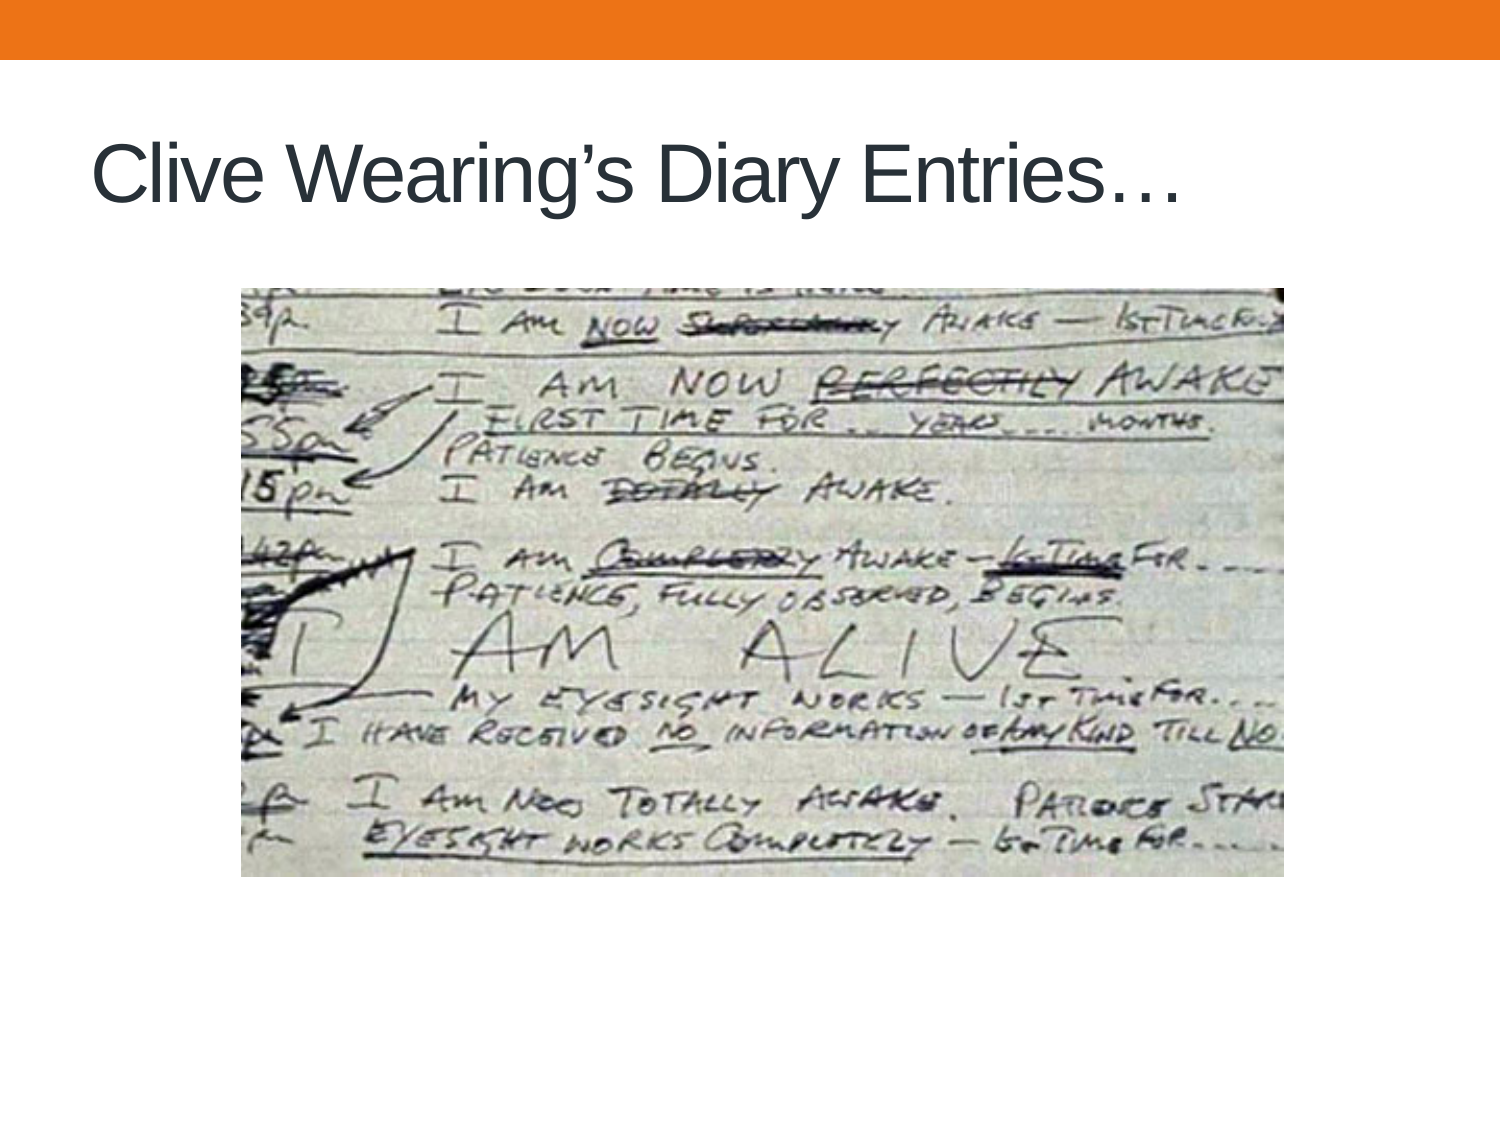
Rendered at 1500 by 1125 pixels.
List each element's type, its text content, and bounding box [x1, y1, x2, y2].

title Clive Wearing’s Diary Entries… [75, 87, 1425, 250]
picture [241, 288, 1284, 877]
